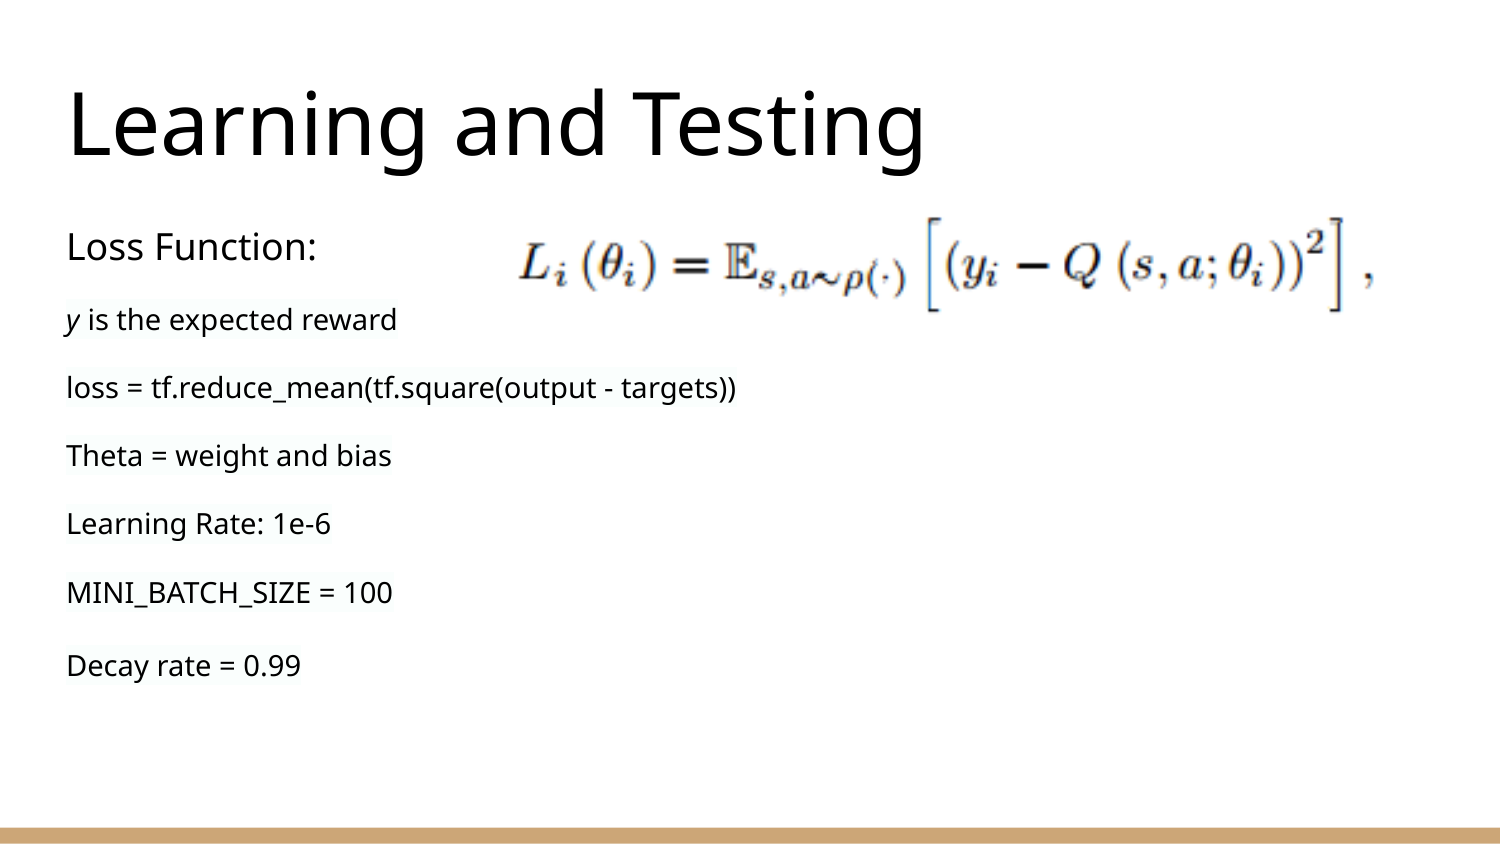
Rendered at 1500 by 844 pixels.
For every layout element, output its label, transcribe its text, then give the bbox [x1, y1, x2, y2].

picture [486, 187, 1399, 325]
title Learning and Testing [51, 51, 1449, 189]
list Loss Function: y is the expected reward loss = tf.reduce_mean(tf.square(output - targets)) Theta = weight and bias Learning Rate: 1e-6 MINI_BATCH_SIZE = 100 Decay rate = 0.99 [51, 200, 1449, 752]
